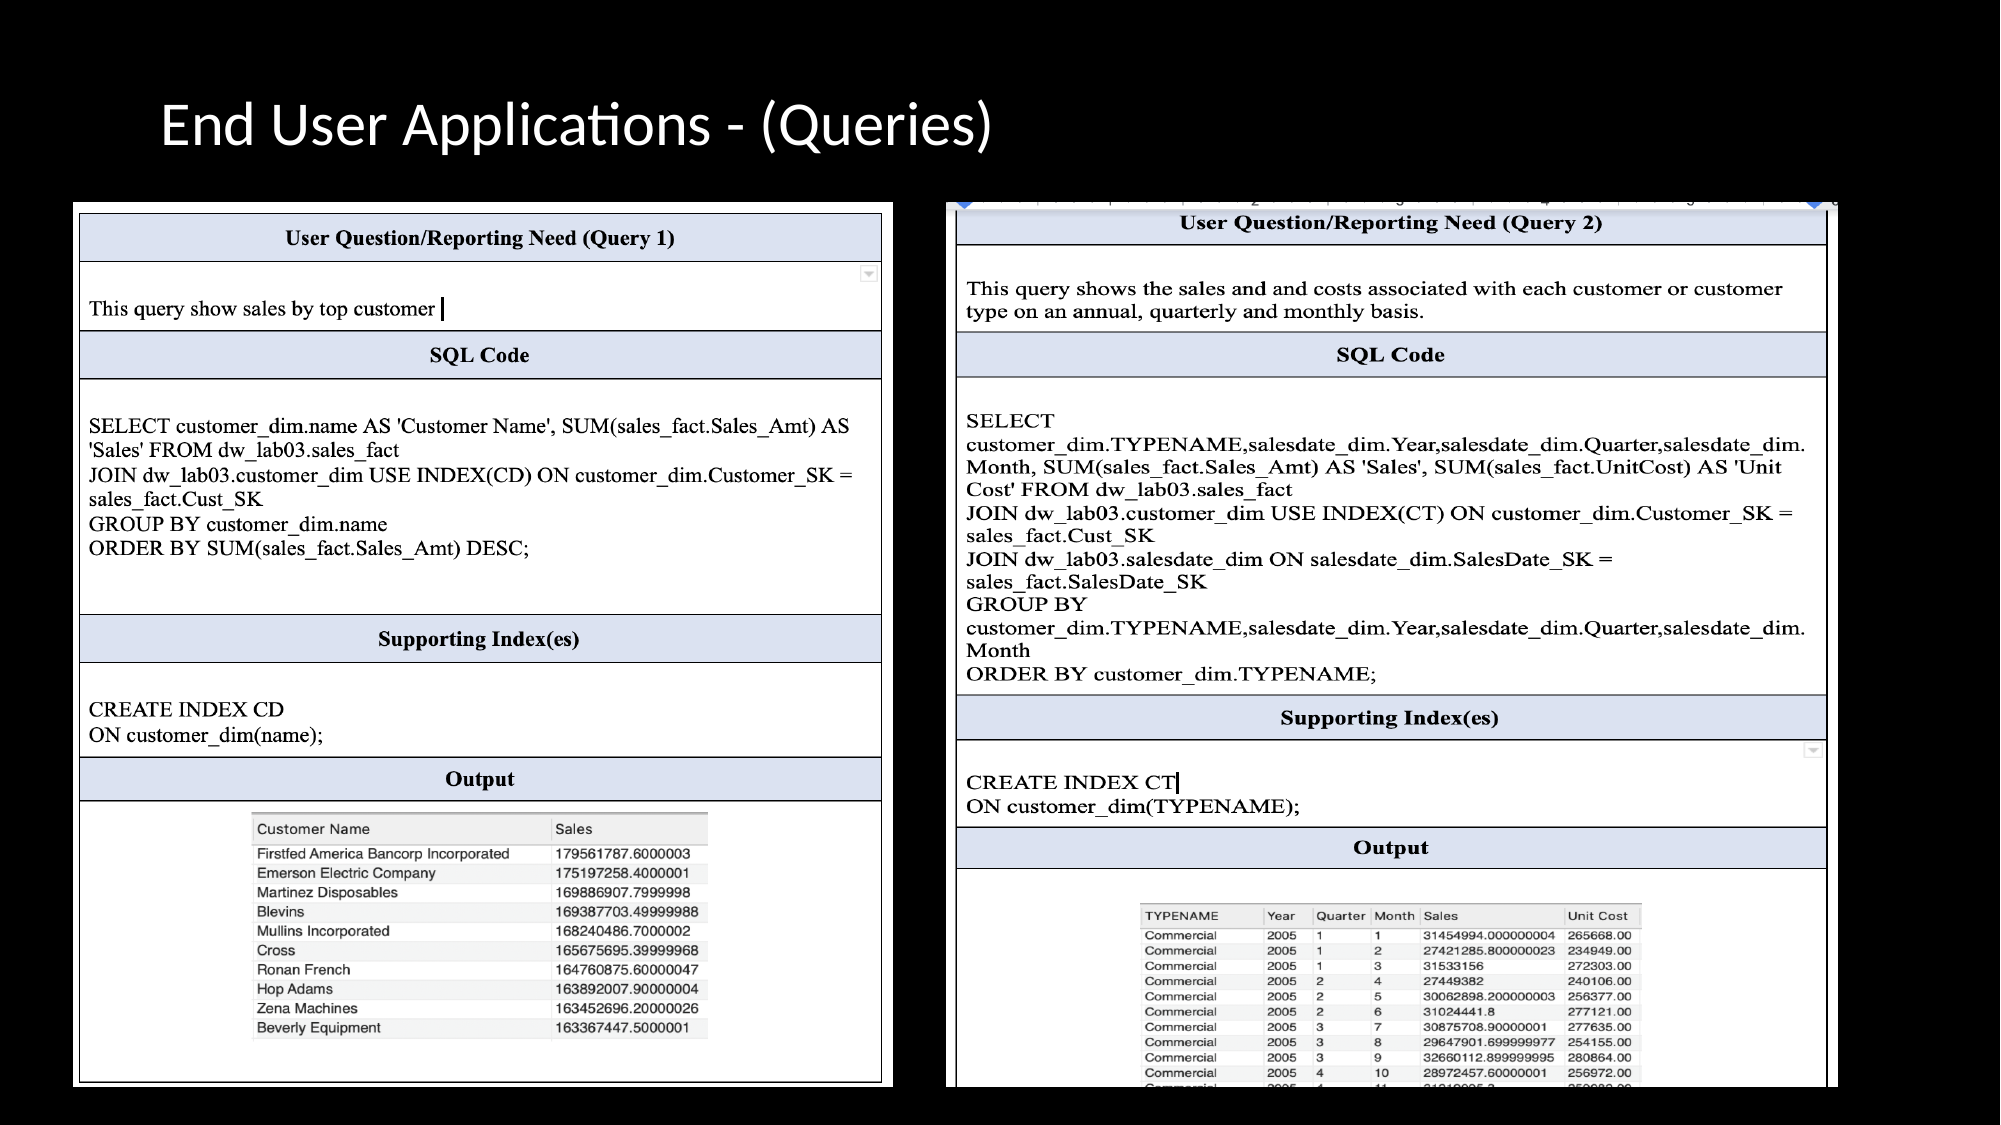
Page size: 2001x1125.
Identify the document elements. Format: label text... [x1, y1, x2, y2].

title End User Applications - (Queries) [137, 59, 1863, 181]
picture [945, 202, 1838, 1088]
picture [72, 202, 893, 1088]
